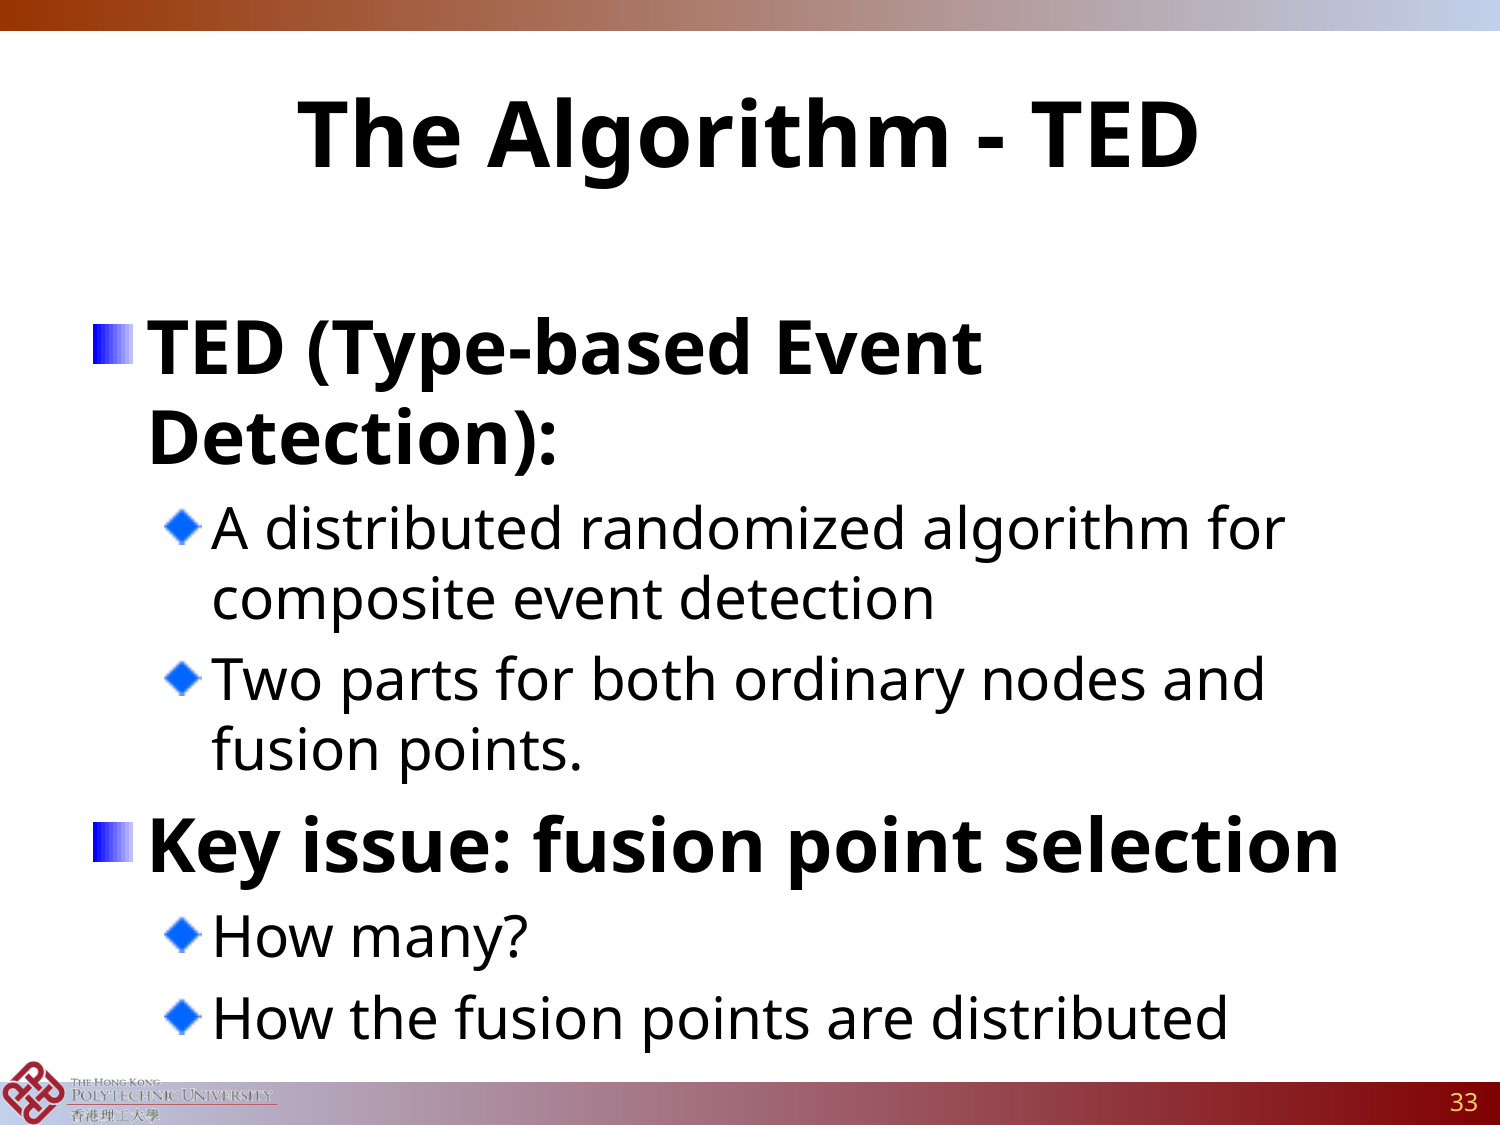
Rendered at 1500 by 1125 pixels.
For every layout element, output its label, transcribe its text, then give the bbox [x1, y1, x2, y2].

picture [89, 320, 138, 368]
title The Algorithm - TED [75, 68, 1425, 256]
list TED (Type-based Event Detection): A distributed randomized algorithm for composite event detection Two parts for both ordinary nodes and fusion points. Key issue: fusion point selection How many? How the fusion points are distributed [75, 291, 1425, 1035]
picture [164, 659, 202, 696]
picture [164, 507, 202, 545]
picture [0, 1061, 278, 1125]
picture [89, 818, 138, 867]
picture [164, 915, 202, 953]
picture [164, 997, 202, 1035]
